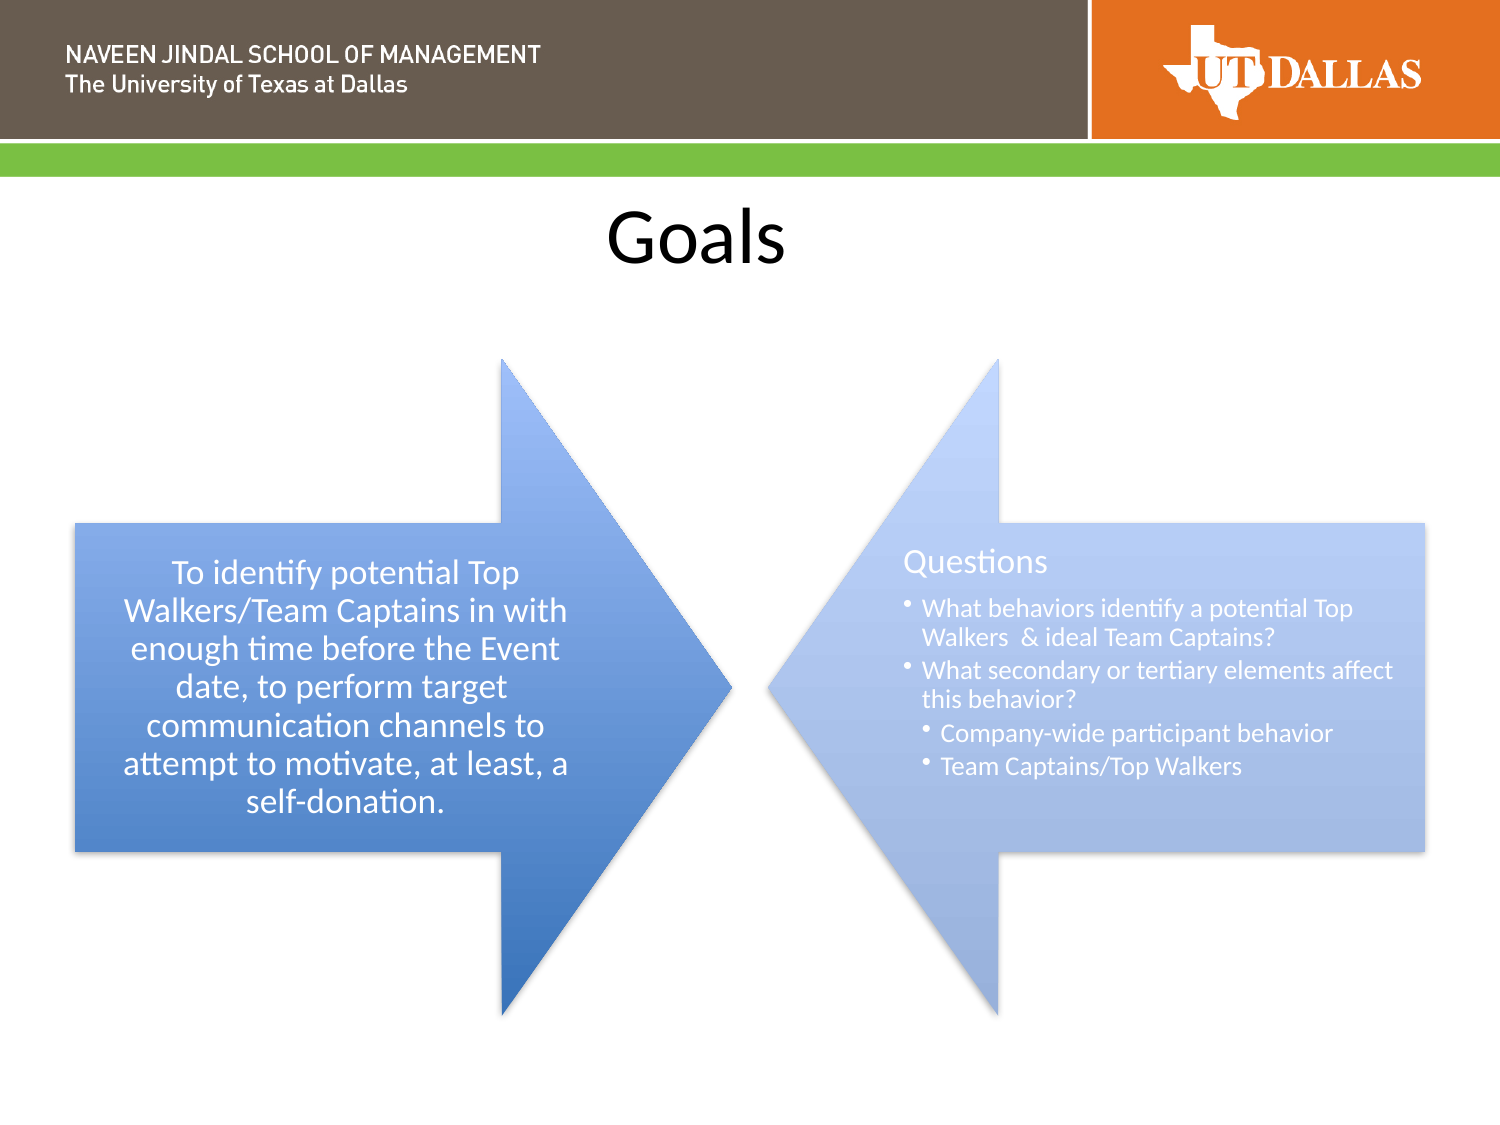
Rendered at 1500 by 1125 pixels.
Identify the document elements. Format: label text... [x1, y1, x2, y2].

title Goals [63, 175, 1412, 287]
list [74, 311, 1426, 1064]
picture [0, 0, 1500, 1125]
